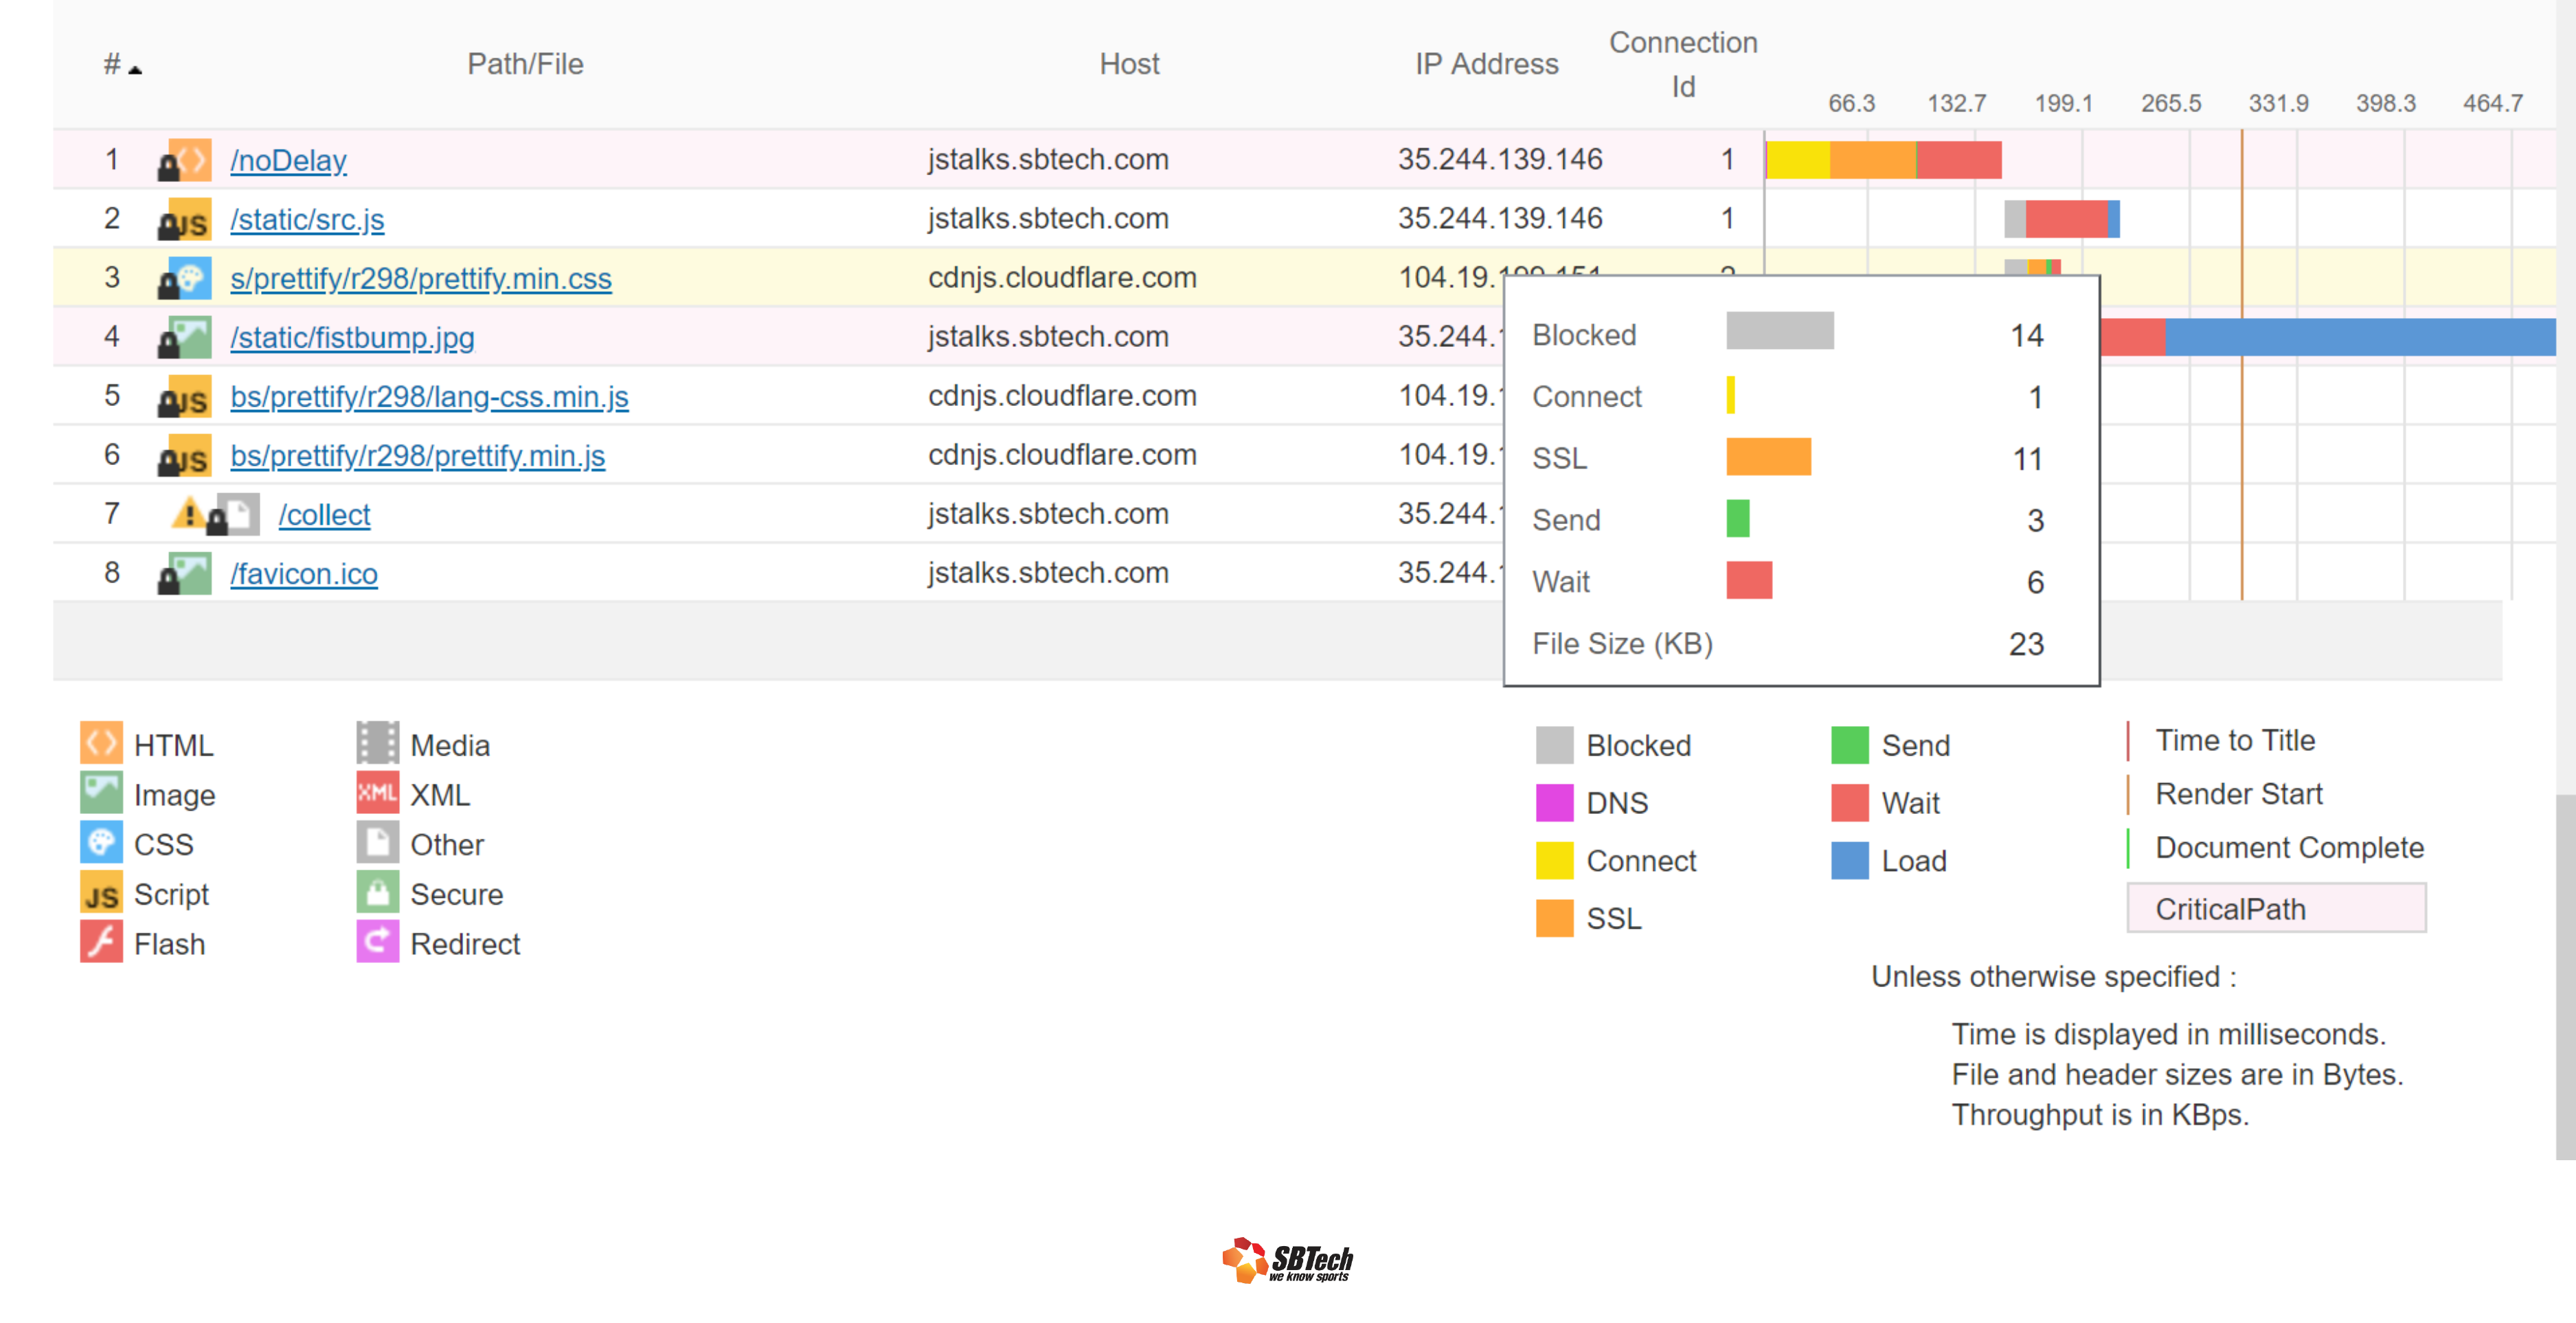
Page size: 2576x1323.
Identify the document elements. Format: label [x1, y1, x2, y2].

text_box [0, 0, 2576, 1160]
picture [1223, 1237, 1353, 1284]
